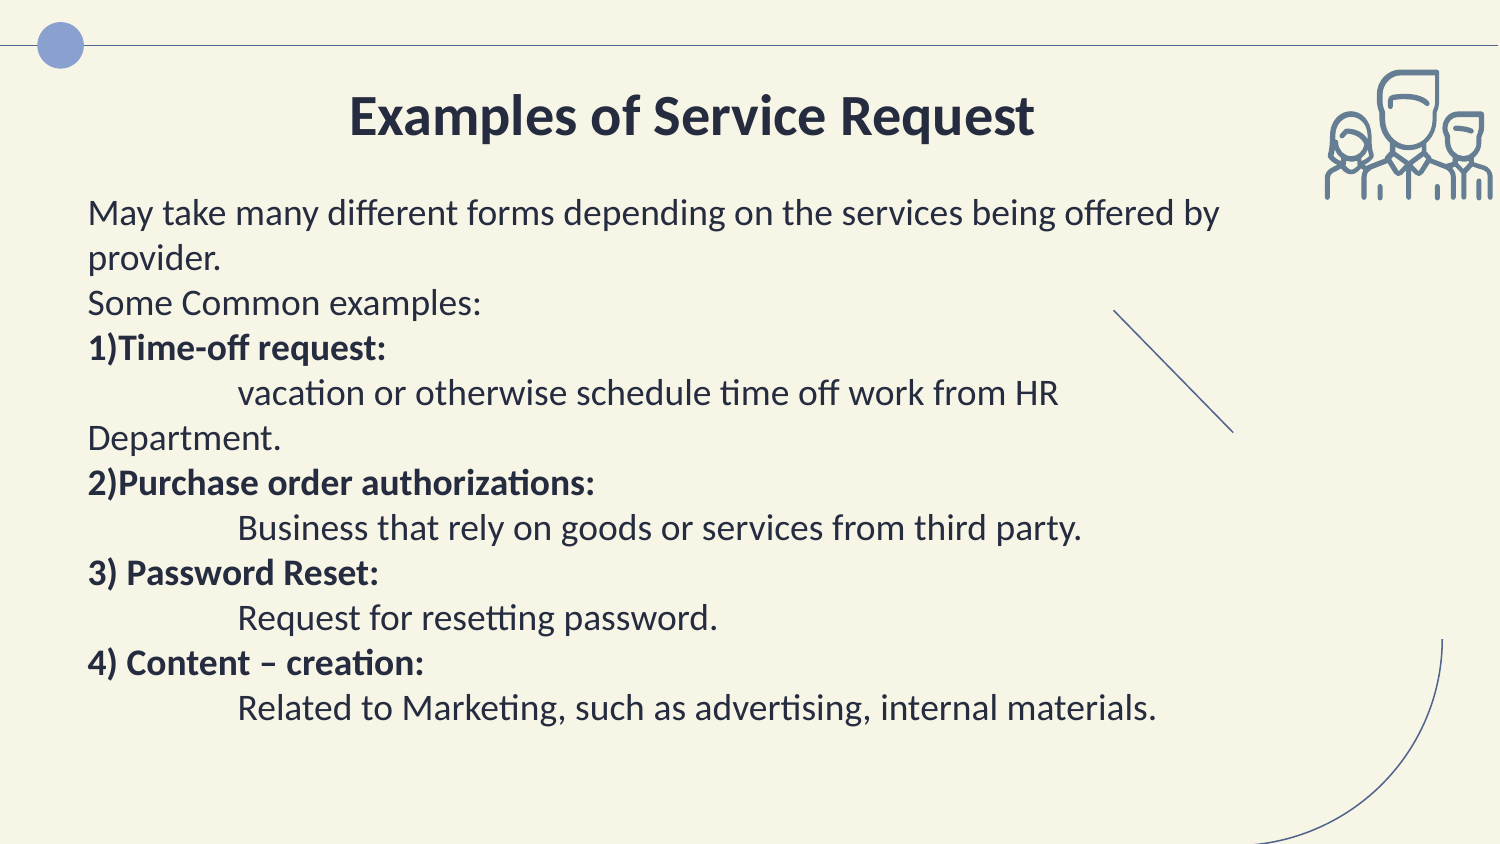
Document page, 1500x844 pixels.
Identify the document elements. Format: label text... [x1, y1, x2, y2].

list May take many different forms depending on the services being offered by provider. Some Common examples: 1)Time-off request: vacation or otherwise schedule time off work from HR Department. 2)Purchase order authorizations: Business that rely on goods or services from third party. 3) Password Reset: Request for resetting password. 4) Content – creation: Related to Marketing, such as advertising, internal materials. [72, 156, 1268, 812]
title Examples of Service Request [61, 67, 1325, 157]
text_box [1324, 69, 1493, 201]
